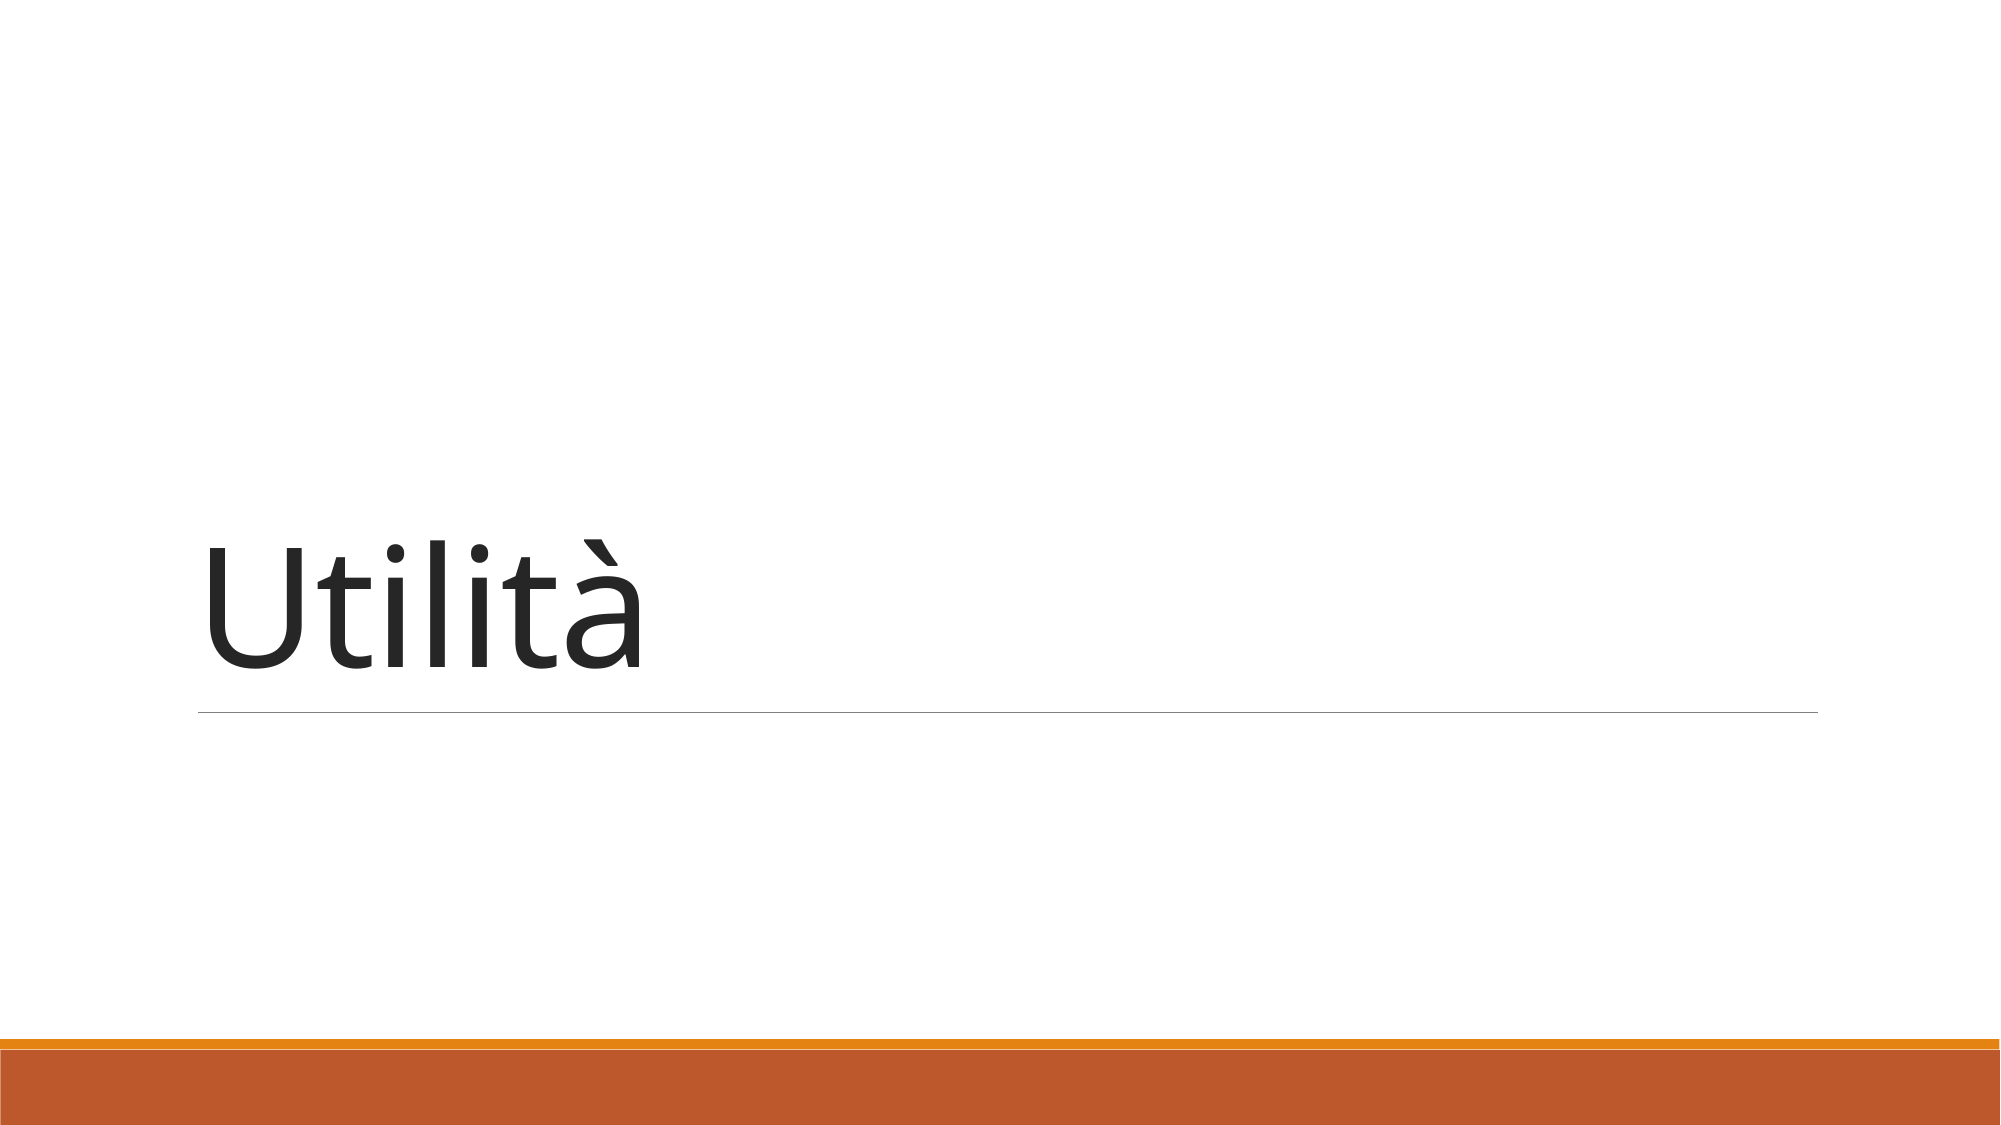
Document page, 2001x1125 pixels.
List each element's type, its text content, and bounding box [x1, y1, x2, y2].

title Utilità [180, 124, 1830, 710]
